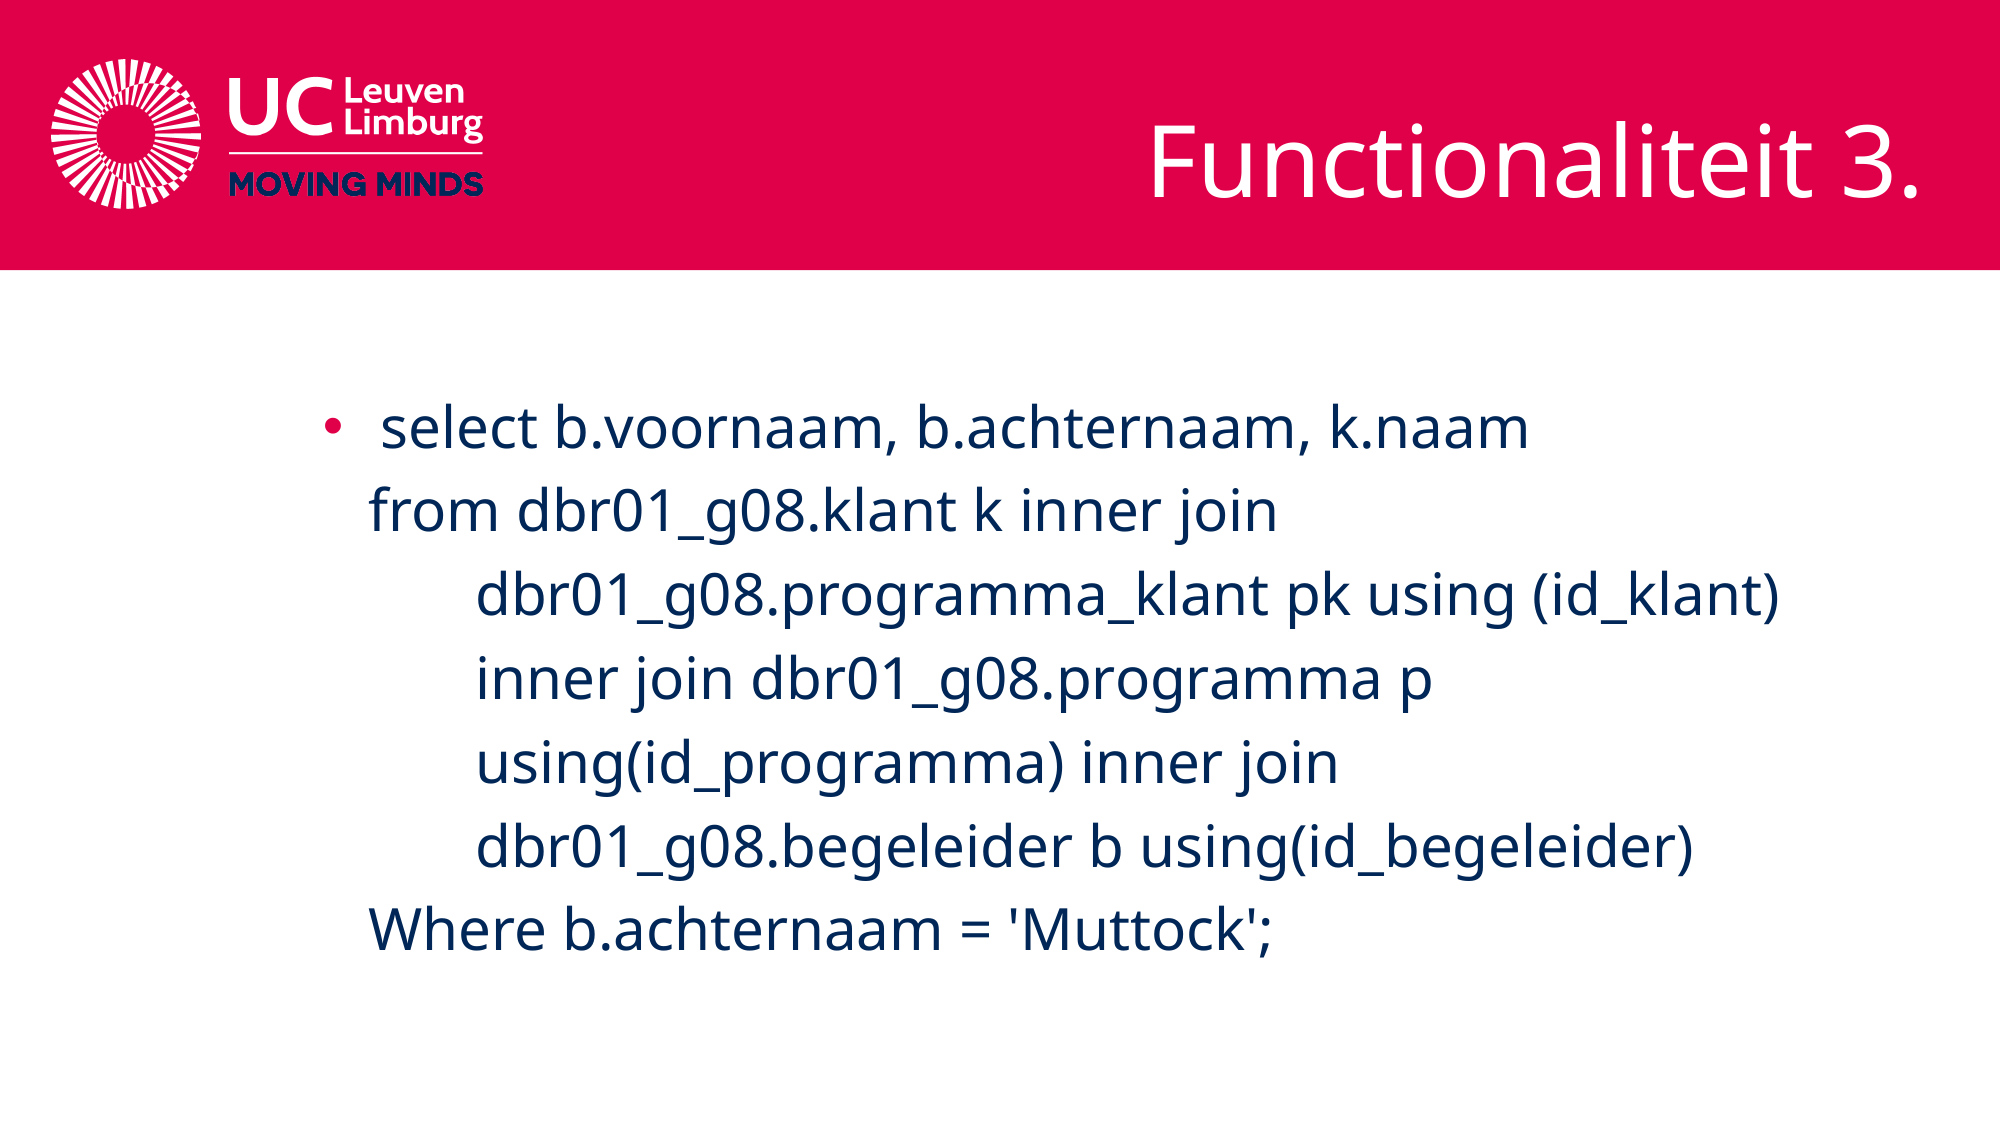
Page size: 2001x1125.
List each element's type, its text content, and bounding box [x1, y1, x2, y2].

picture [51, 59, 307, 209]
list select b.voornaam, b.achternaam, k.naam from dbr01_g08.klant k inner join dbr01_g08.programma_klant pk using (id_klant) inner join dbr01_g08.programma p using(id_programma) inner join dbr01_g08.begeleider b using(id_begeleider) Where b.achternaam = 'Muttock'; [307, 299, 1940, 996]
title Functionaliteit 3. [307, 59, 1940, 271]
